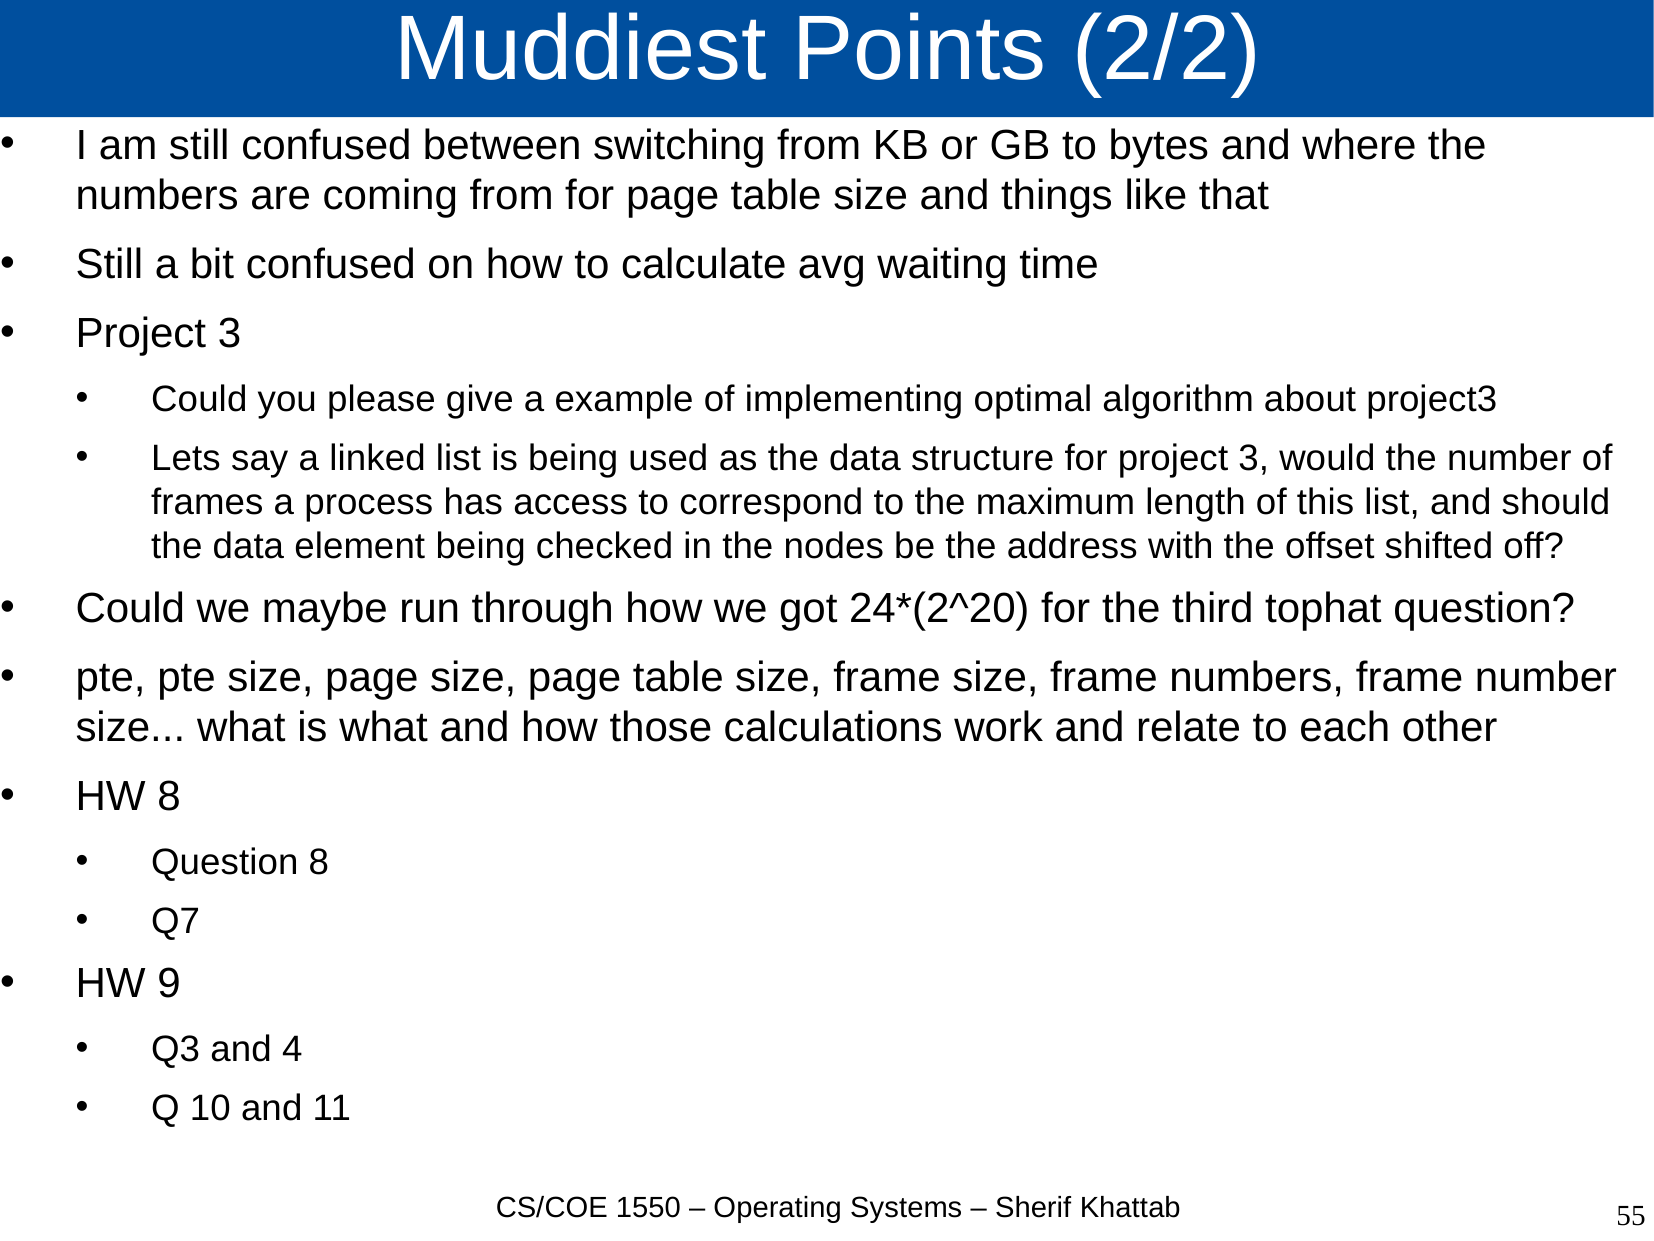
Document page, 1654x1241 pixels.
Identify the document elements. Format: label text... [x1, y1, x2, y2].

footer CS/COE 1550 – Operating Systems – Sherif Khattab [460, 1190, 1217, 1241]
title Muddiest Points (2/2) [0, 0, 1654, 117]
slide_number 55 [1265, 1198, 1647, 1241]
list I am still confused between switching from KB or GB to bytes and where the numbers are coming from for page table size and things like that Still a bit confused on how to calculate avg waiting time Project 3 Could you please give a example of implementing optimal algorithm about project3 Lets say a linked list is being used as the data structure for project 3, would the number of frames a process has access to correspond to the maximum length of this list, and should the data element being checked in the nodes be the address with the offset shifted off? Could we maybe run through how we got 24*(2^20) for the third tophat question? pte, pte size, page size, page table size, frame size, frame numbers, frame number size... what is what and how those calculations work and relate to each other HW 8 Question 8 Q7 HW 9 Q3 and 4 Q 10 and 11 [0, 117, 1654, 1195]
